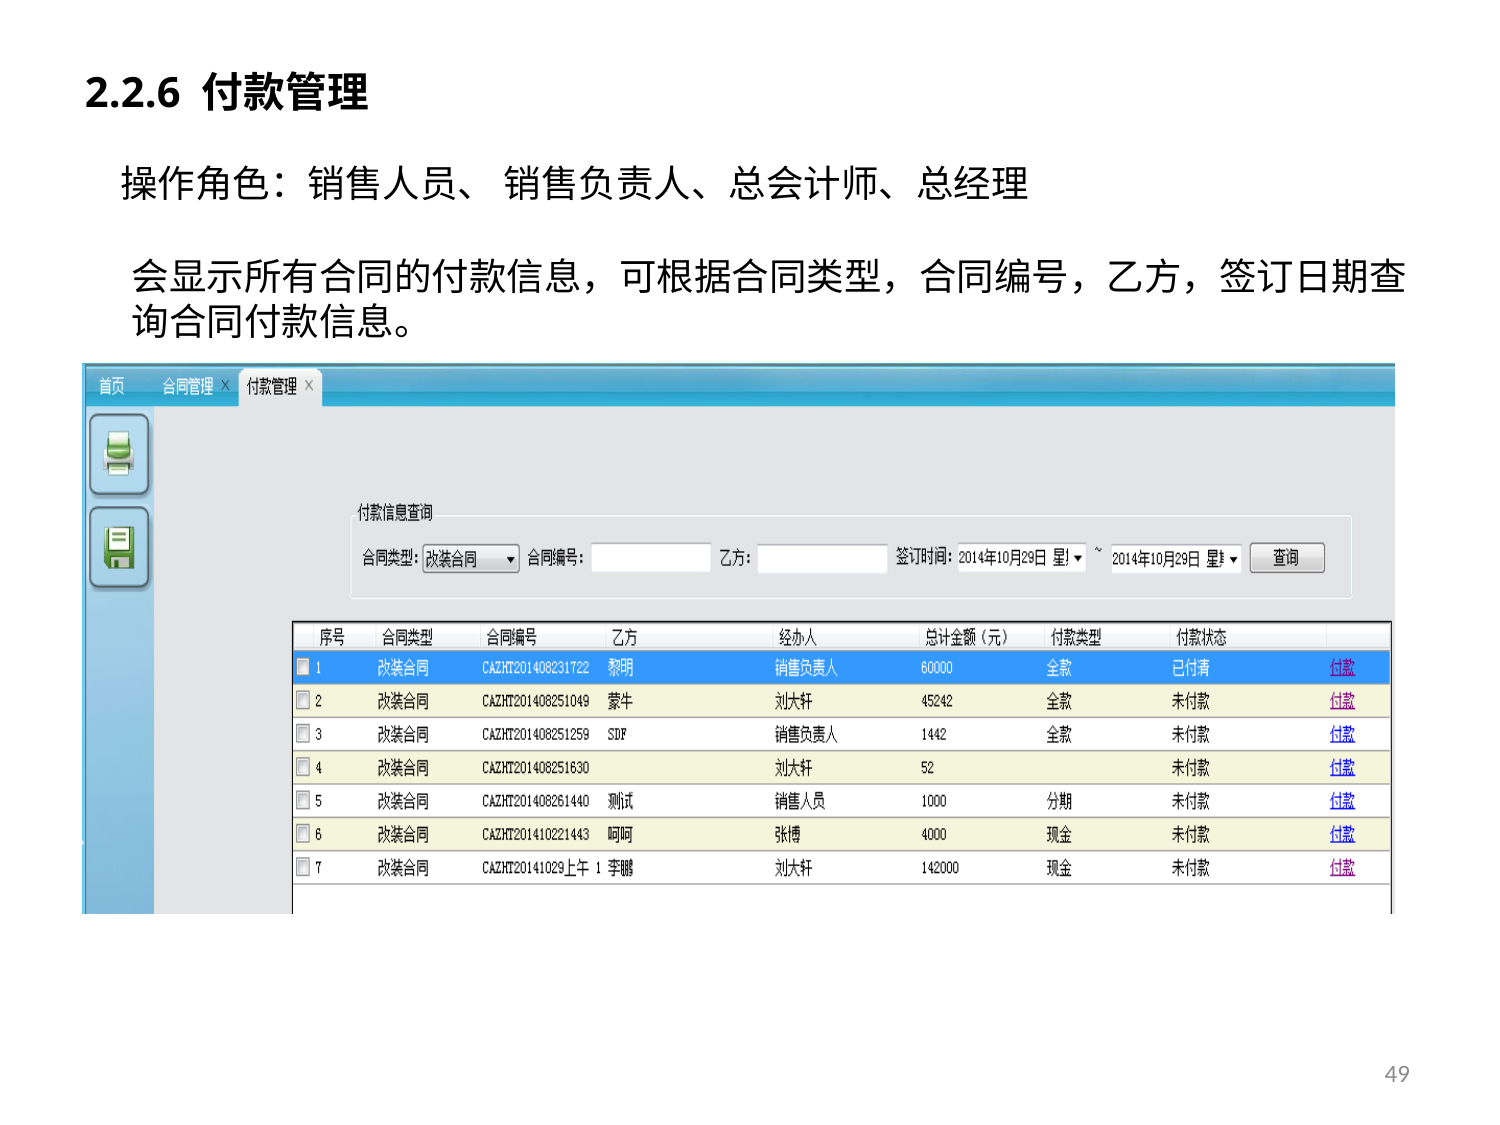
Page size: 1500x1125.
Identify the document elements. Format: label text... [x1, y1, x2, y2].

text_box 会显示所有合同的付款信息，可根据合同类型，合同编号，乙方，签订日期查询合同付款信息。 [117, 246, 1430, 351]
text_box 操作角色：销售人员、 销售负责人、总会计师、总经理 [105, 152, 1207, 213]
picture [81, 363, 1395, 915]
text_box 2.2.6 付款管理 [70, 58, 384, 124]
slide_number 49 [1074, 1042, 1425, 1103]
